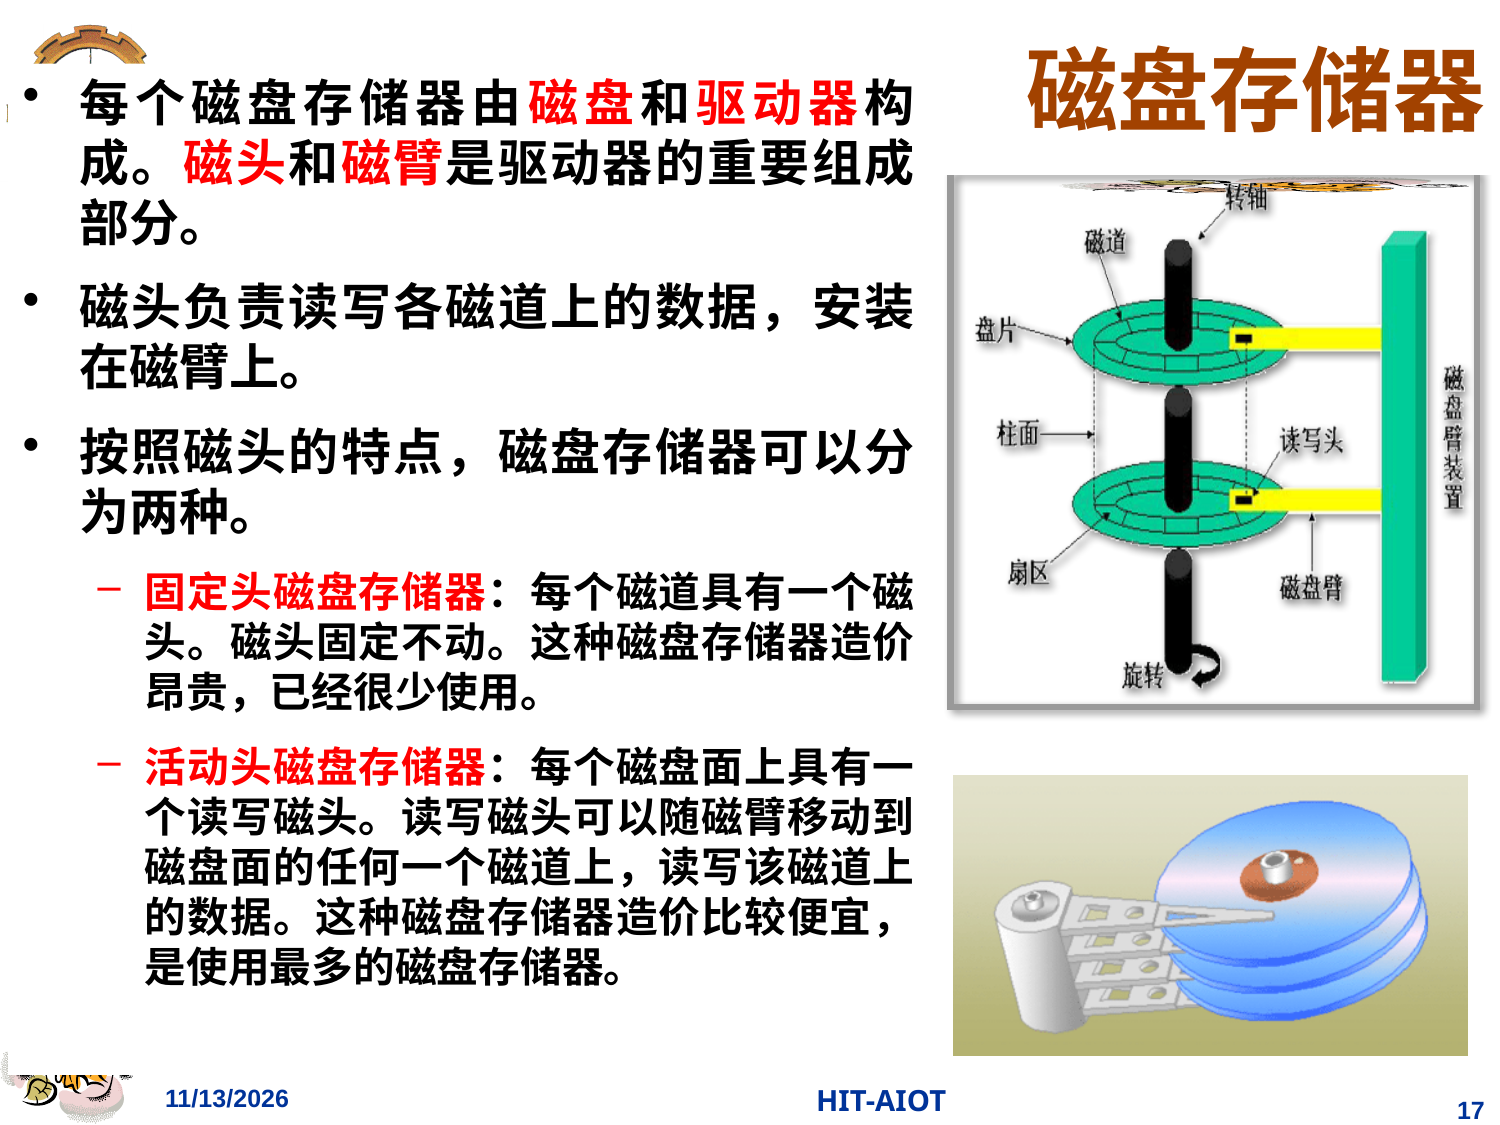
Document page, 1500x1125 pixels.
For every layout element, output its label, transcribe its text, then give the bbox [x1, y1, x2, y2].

footer HIT-AIOT [524, 1074, 1238, 1125]
picture [953, 774, 1468, 1056]
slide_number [149, 1075, 413, 1125]
slide_number 17 [1437, 1087, 1500, 1125]
picture [0, 24, 162, 182]
title 磁盘存储器 [162, 0, 1500, 176]
picture [953, 174, 1475, 704]
text_box 每个磁盘存储器由磁盘和驱动器构成。磁头和磁臂是驱动器的重要组成部分。 磁头负责读写各磁道上的数据，安装在磁臂上。 按照磁头的特点，磁盘存储器可以分为两种。 固定头磁盘存储器：每个磁道具有一个磁头。磁头固定不动。这种磁盘存储器造价昂贵，已经很少使用。 活动头磁盘存储器：每个磁盘面上具有一个读写磁头。读写磁头可以随磁臂移动到磁盘面的任何一个磁道上，读写该磁道上的数据。这种磁盘存储器造价比较便宜，是使用最多的磁盘存储器。 [8, 63, 930, 1075]
